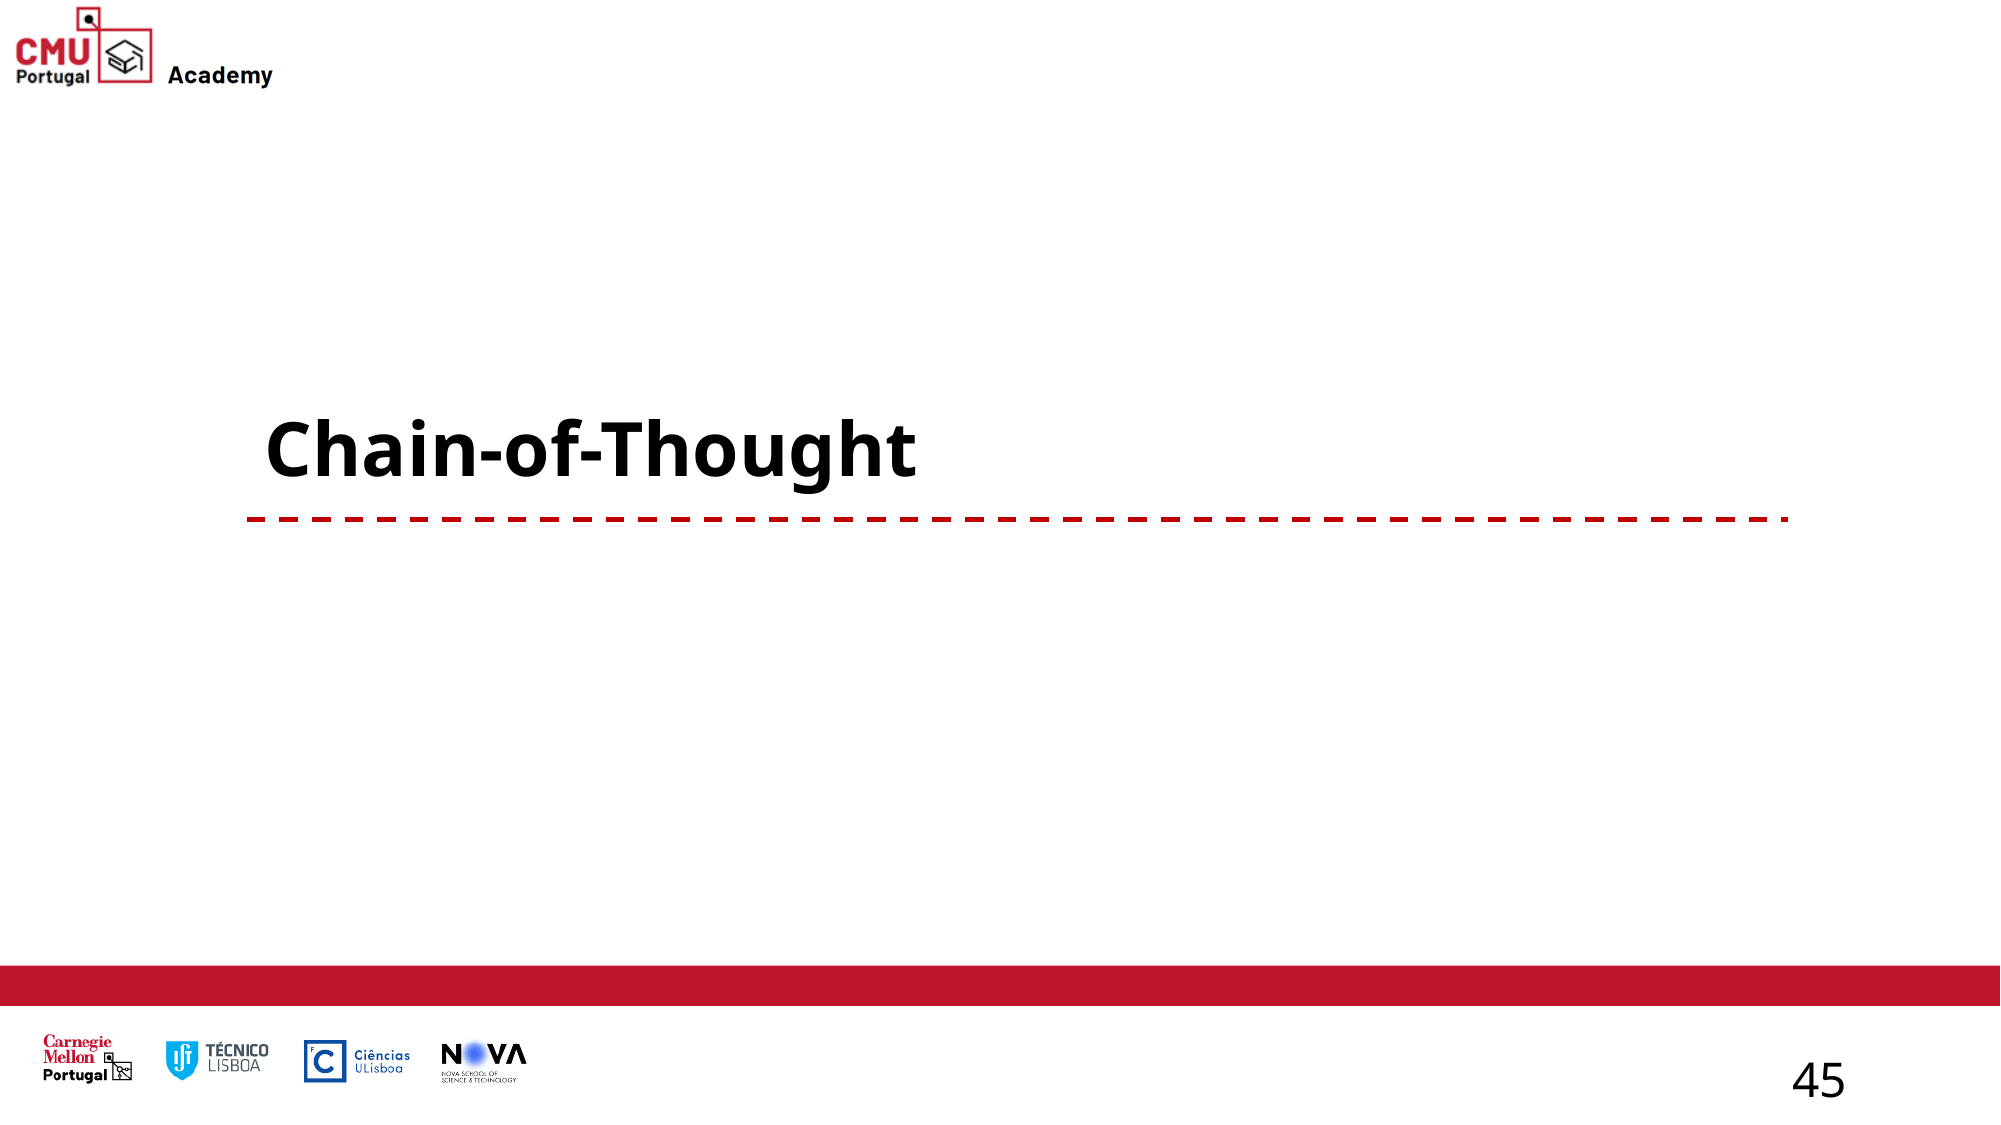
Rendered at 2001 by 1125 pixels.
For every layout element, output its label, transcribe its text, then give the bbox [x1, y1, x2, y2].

slide_number 45 [1412, 1042, 1863, 1103]
title Chain-of-Thought [249, 331, 1750, 501]
picture [0, 1011, 583, 1110]
picture [5, 3, 275, 92]
